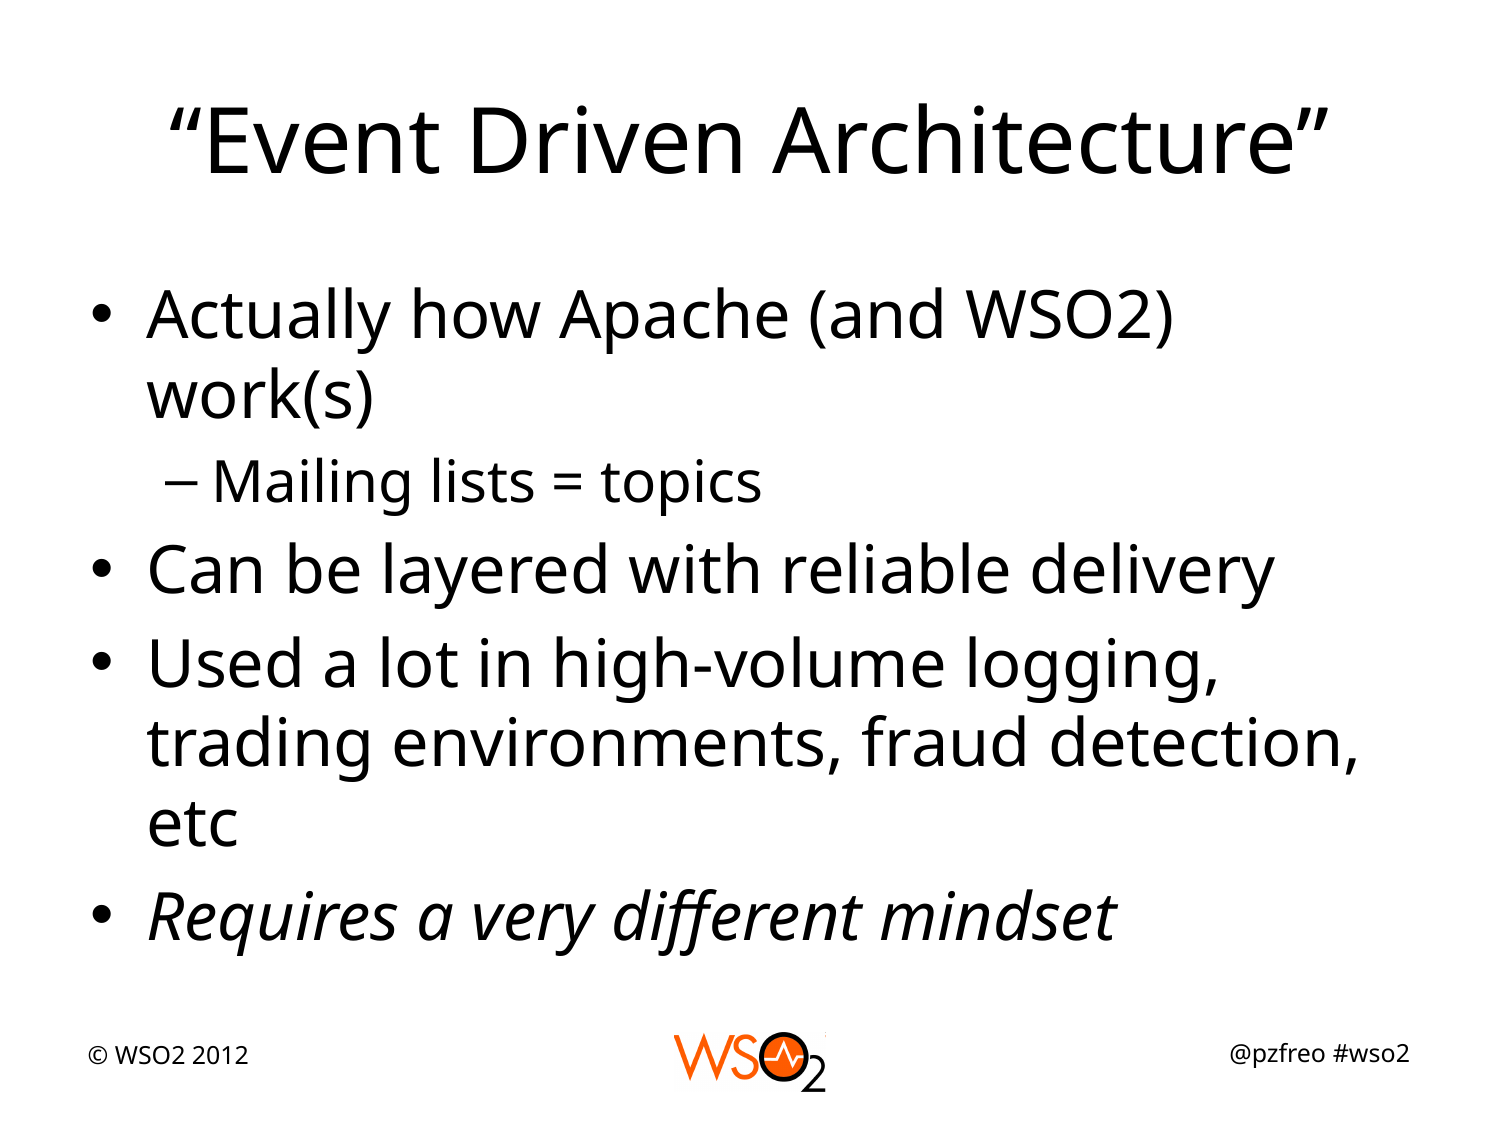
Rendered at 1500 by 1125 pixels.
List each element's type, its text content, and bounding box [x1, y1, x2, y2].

list Actually how Apache (and WSO2) work(s) Mailing lists = topics Can be layered with reliable delivery Used a lot in high-volume logging, trading environments, fraud detection, etc Requires a very different mindset [75, 264, 1425, 1007]
picture [674, 1032, 826, 1092]
title “Event Driven Architecture” [75, 42, 1425, 231]
